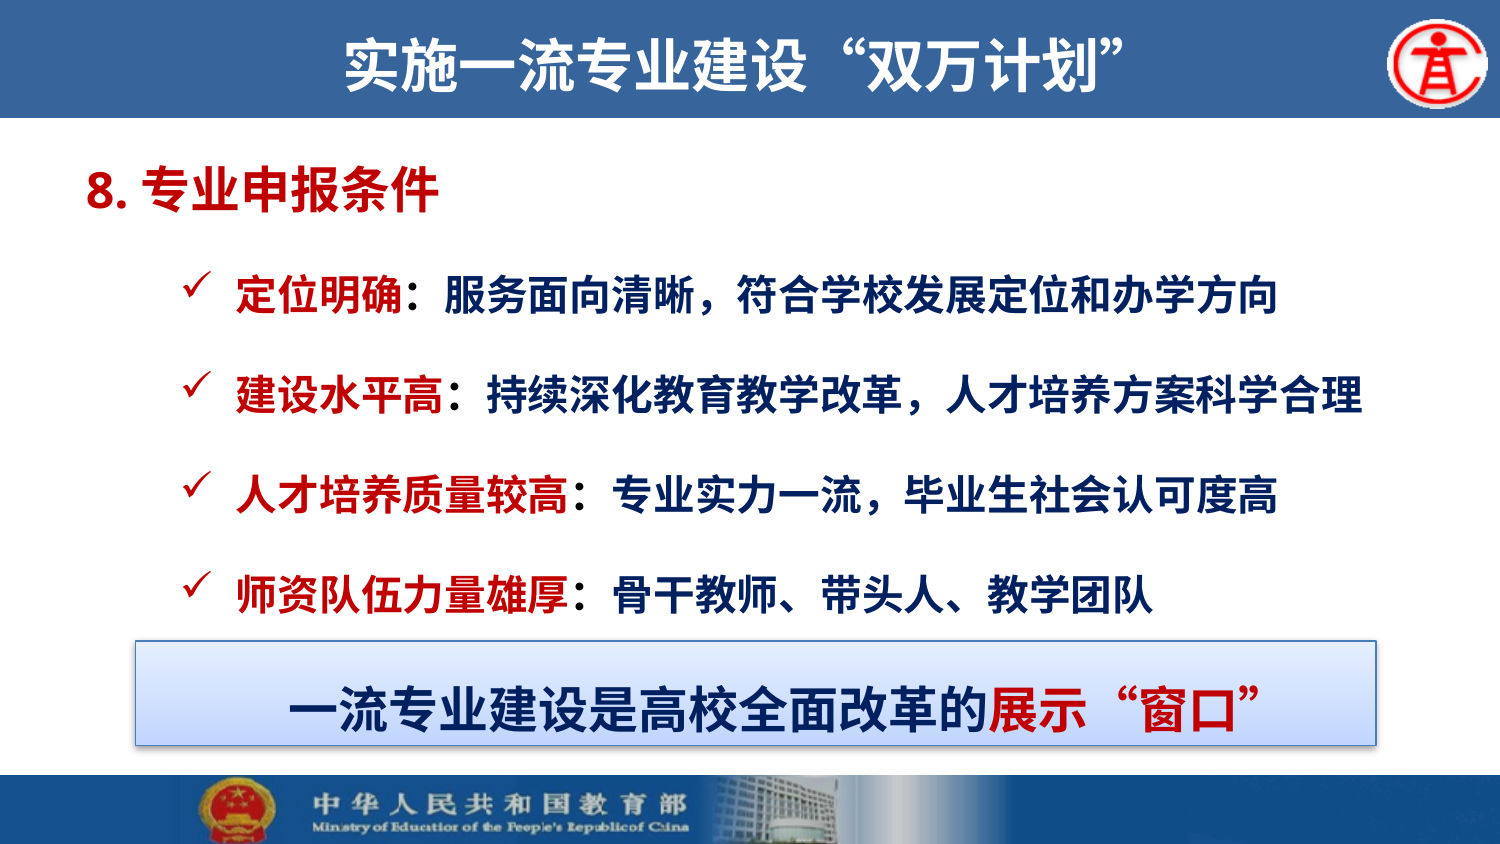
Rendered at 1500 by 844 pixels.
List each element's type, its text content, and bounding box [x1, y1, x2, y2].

picture [0, 775, 1500, 844]
text_box 一流专业建设是高校全面改革的展示“窗口” [135, 640, 1377, 746]
list 8.专业申报条件 定位明确：服务面向清晰，符合学校发展定位和办学方向 建设水平高：持续深化教育教学改革，人才培养方案科学合理 人才培养质量较高：专业实力一流，毕业生社会认可度高 师资队伍力量雄厚：骨干教师、带头人、教学团队 [70, 91, 1442, 537]
title 实施一流专业建设“双万计划” [0, 0, 1500, 129]
